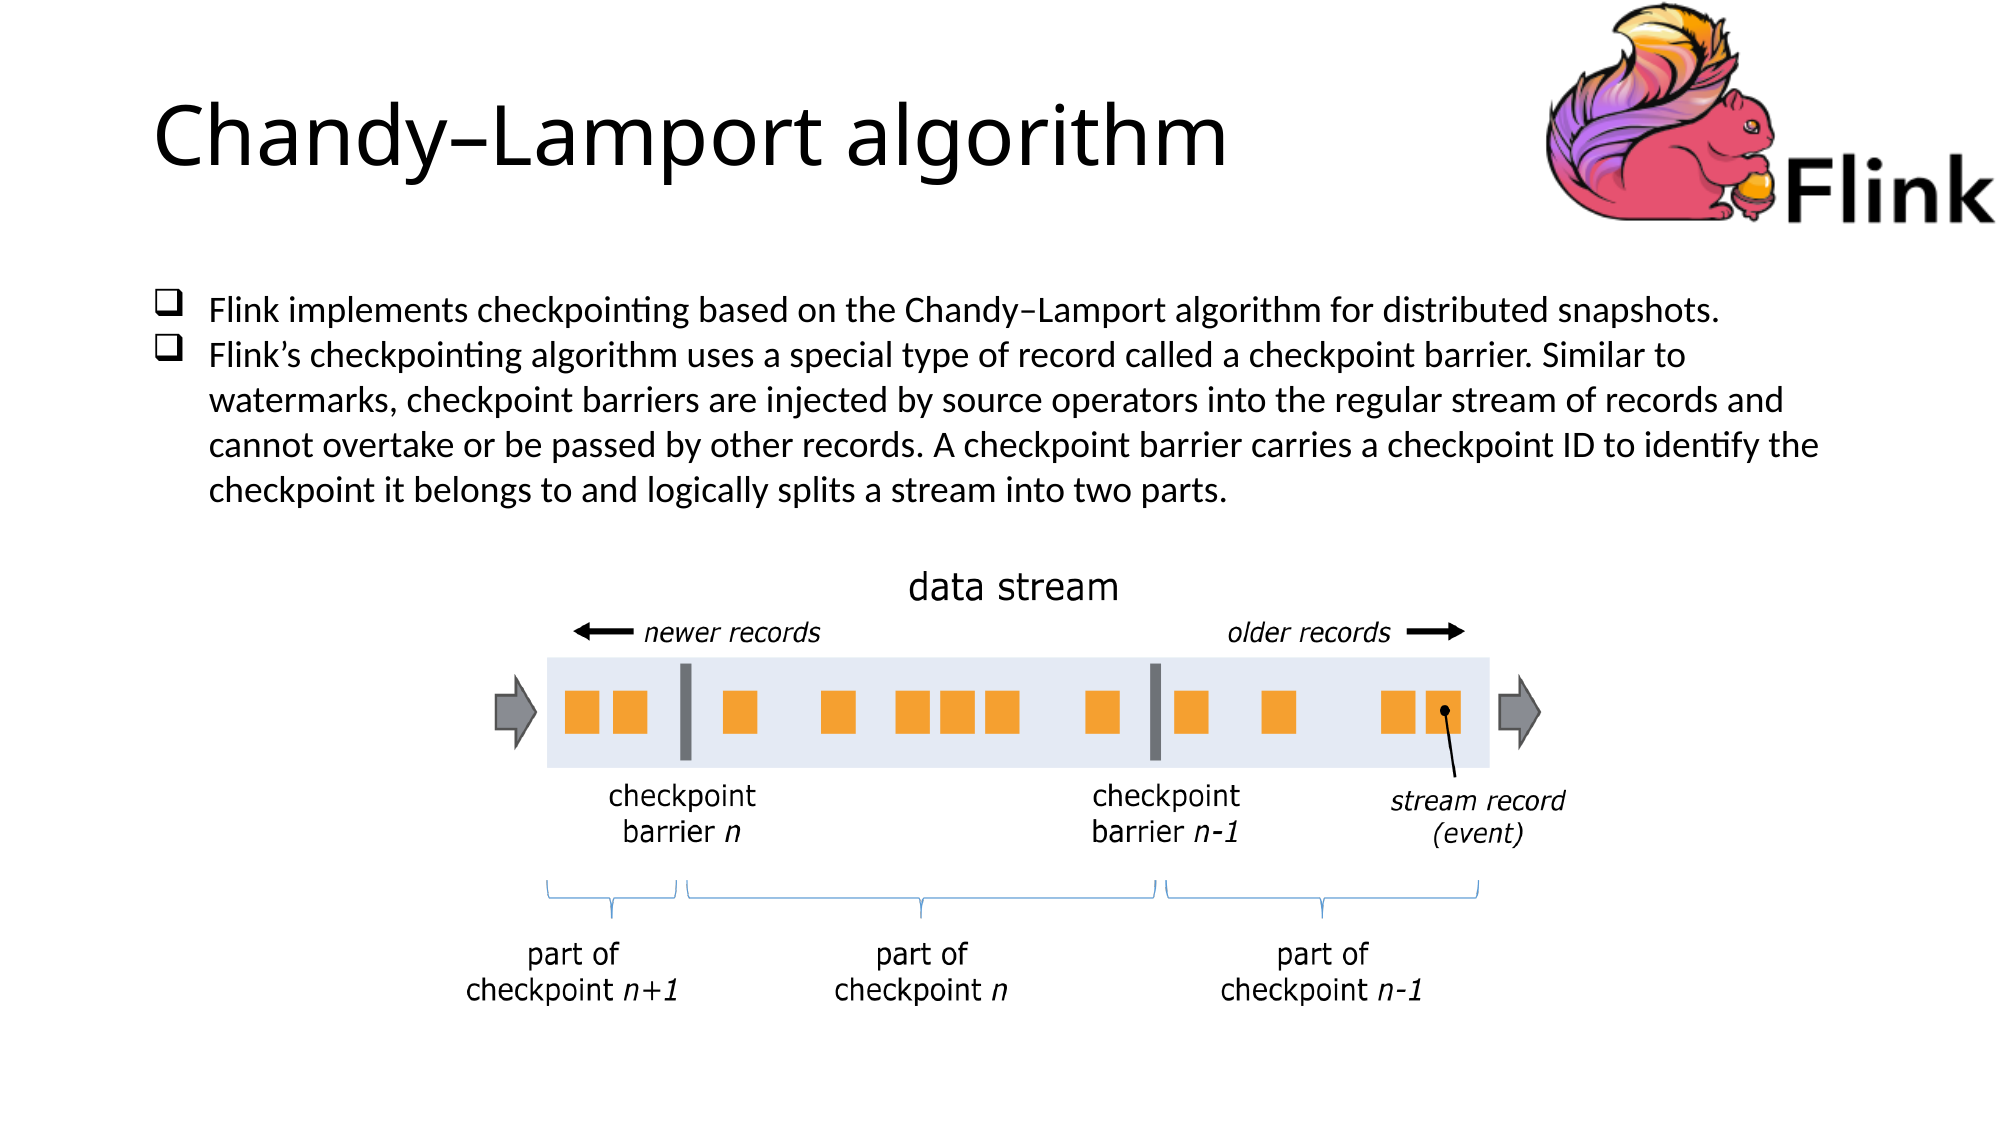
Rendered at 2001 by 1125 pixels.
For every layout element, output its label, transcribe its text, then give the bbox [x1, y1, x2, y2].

picture [467, 571, 1566, 1006]
list Flink implements checkpointing based on the Chandy–Lamport algorithm for distributed snapshots. Flink’s checkpointing algorithm uses a special type of record called a checkpoint barrier. Similar to watermarks, checkpoint barriers are injected by source operators into the regular stream of records and cannot overtake or be passed by other records. A checkpoint barrier carries a checkpoint ID to identify the checkpoint it belongs to and logically splits a stream into two parts. [137, 277, 1897, 1070]
picture [1545, 0, 2000, 235]
title Chandy–Lamport algorithm [137, 59, 1545, 218]
